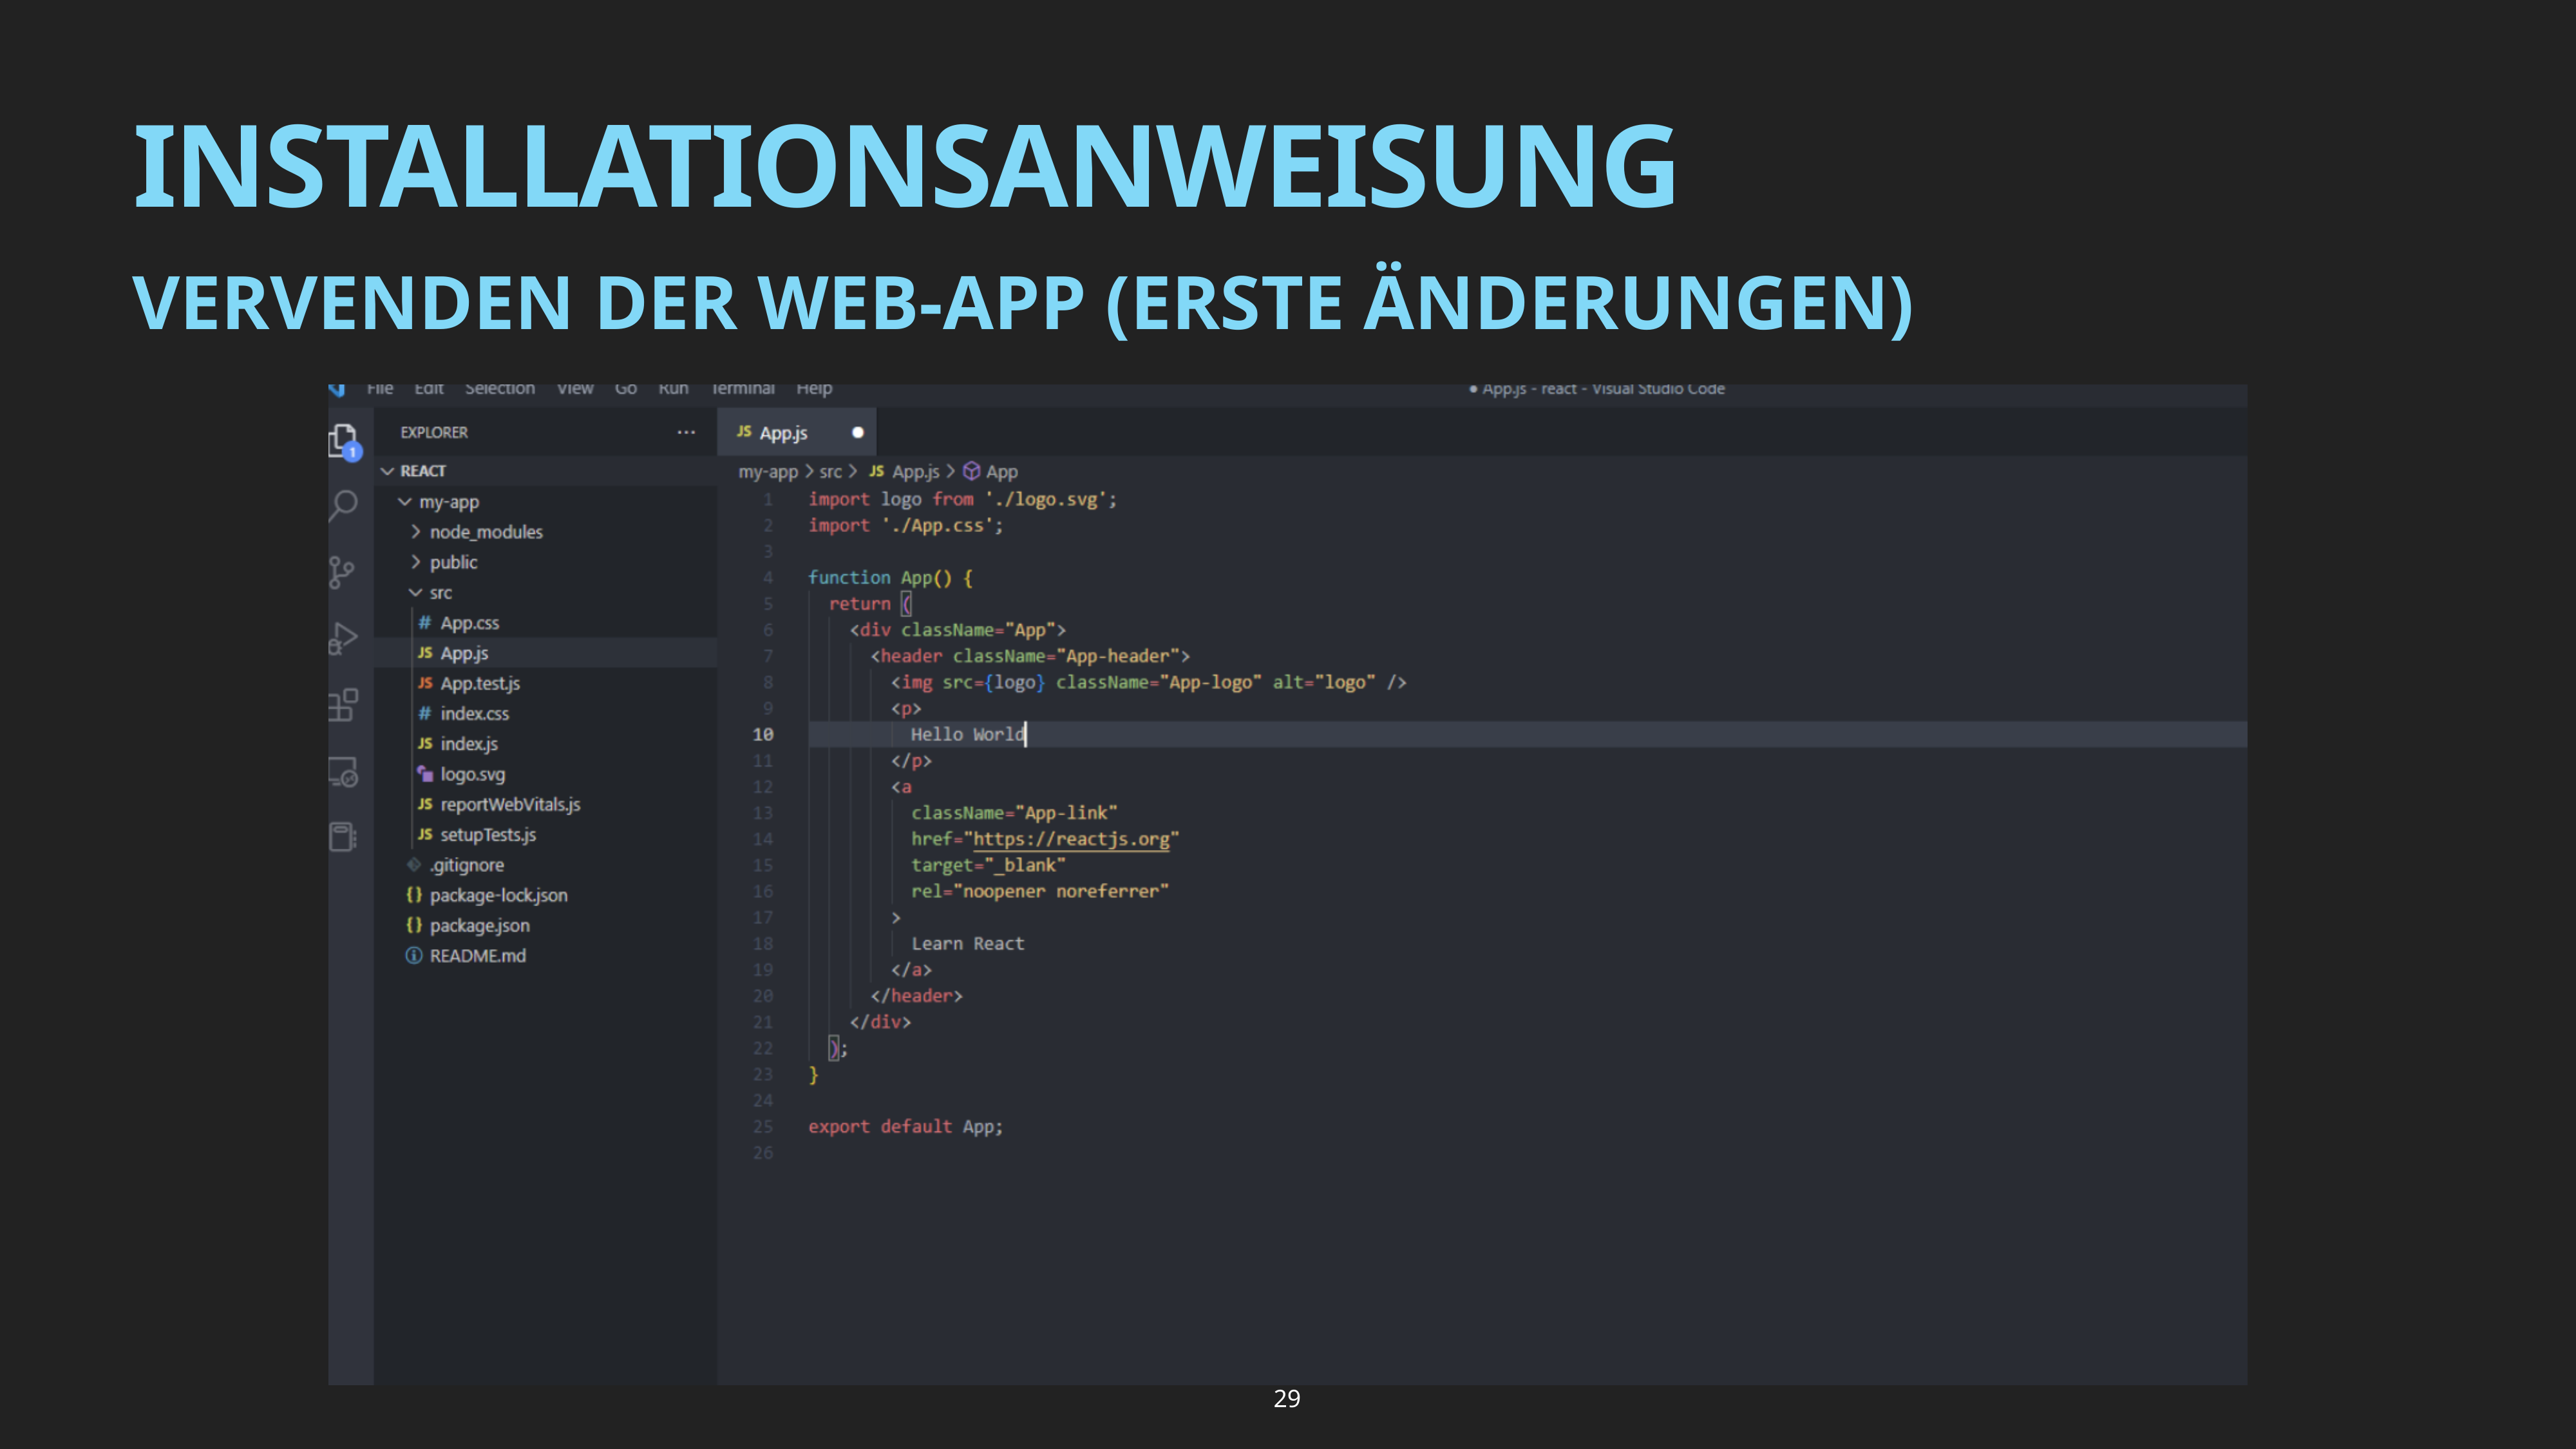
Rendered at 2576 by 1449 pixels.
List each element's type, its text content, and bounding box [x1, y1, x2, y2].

slide_number 29 [1257, 1385, 1318, 1422]
list VERVENDEN DER WEB-APP (ERSTE ÄNDERUNGEN) [127, 250, 2449, 350]
title INSTALLATIONSANWEISUNG [127, 113, 2449, 250]
picture [328, 384, 2248, 1385]
